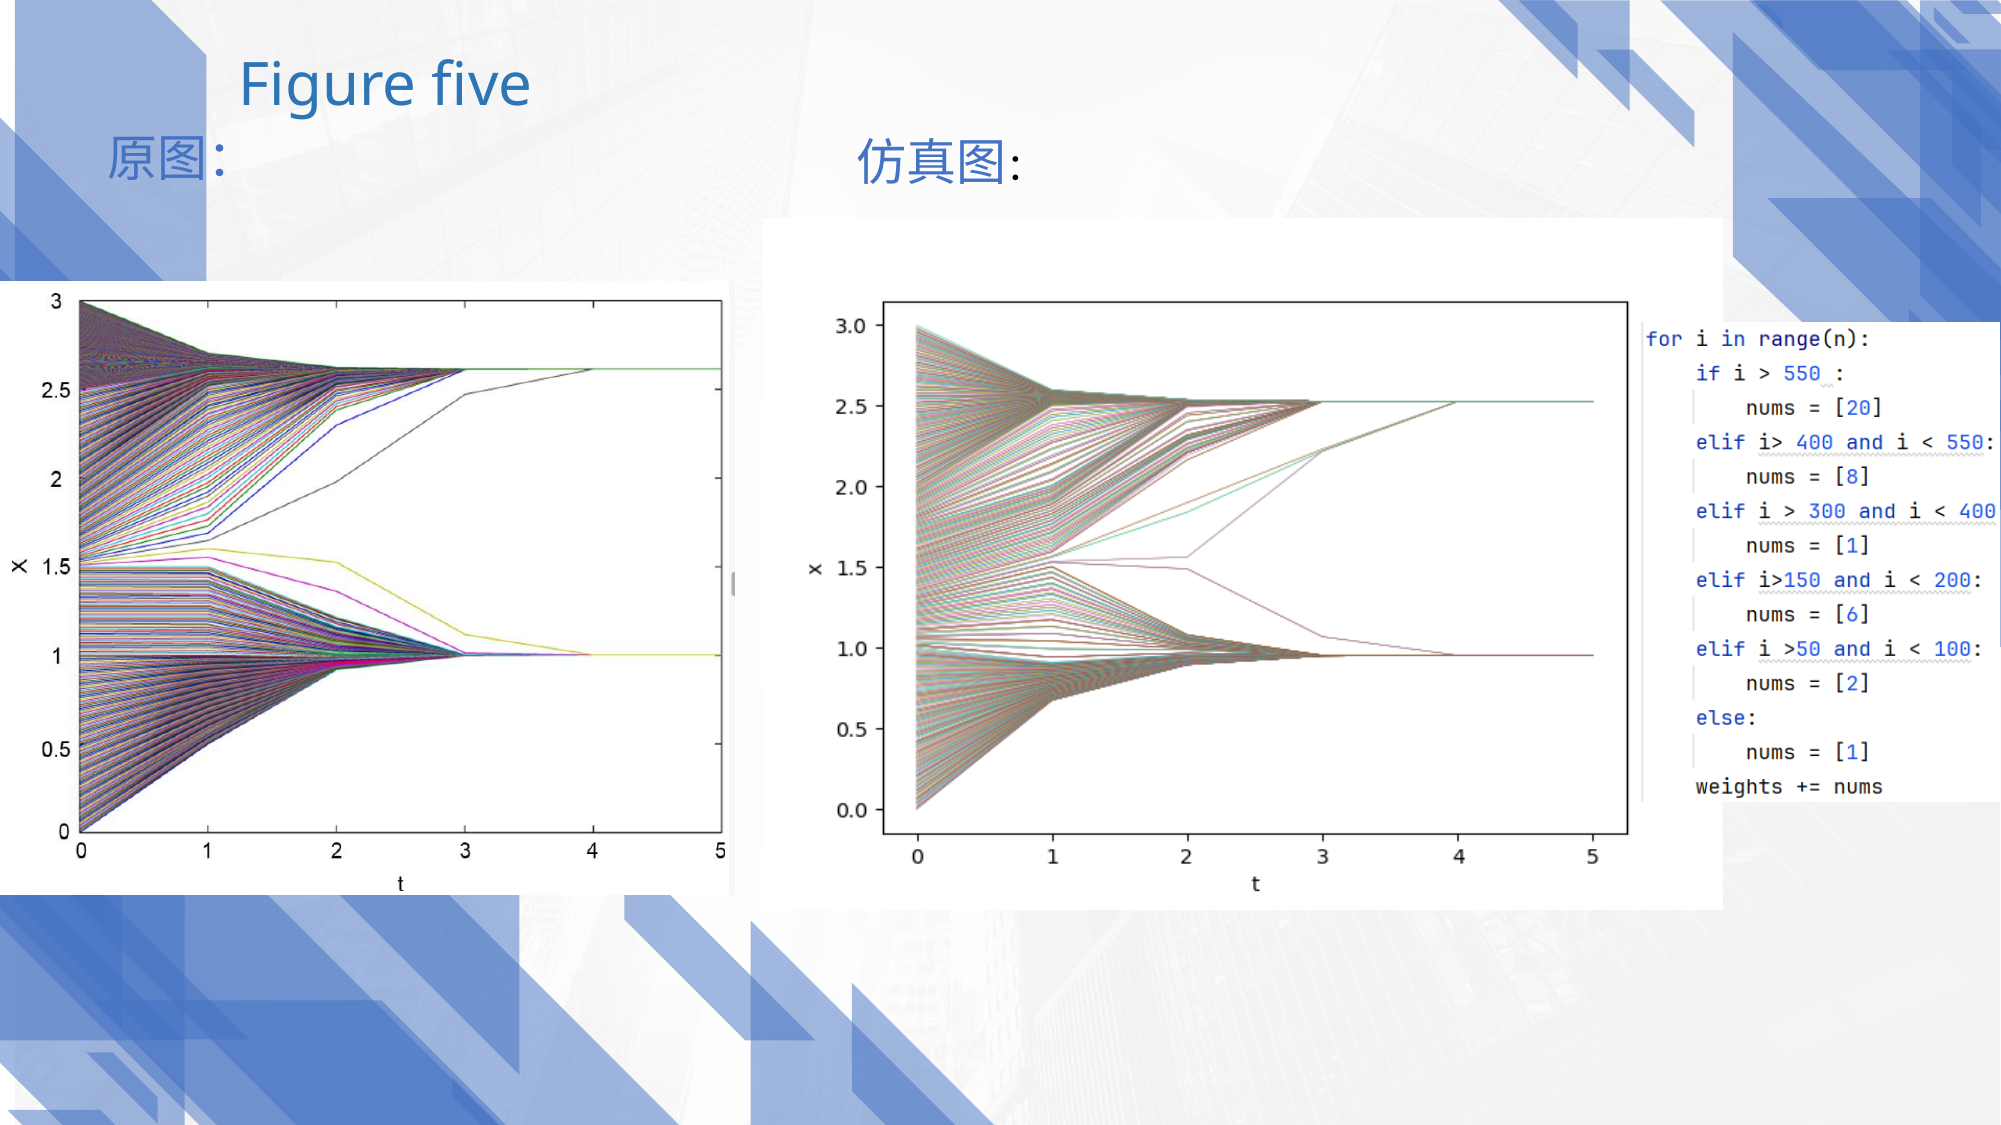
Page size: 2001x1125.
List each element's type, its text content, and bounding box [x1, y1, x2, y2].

text_box 仿真图： [842, 123, 1046, 199]
title Figure five [223, 31, 562, 127]
picture [0, 281, 735, 895]
picture [762, 218, 2000, 910]
list 原图： [92, 126, 280, 200]
